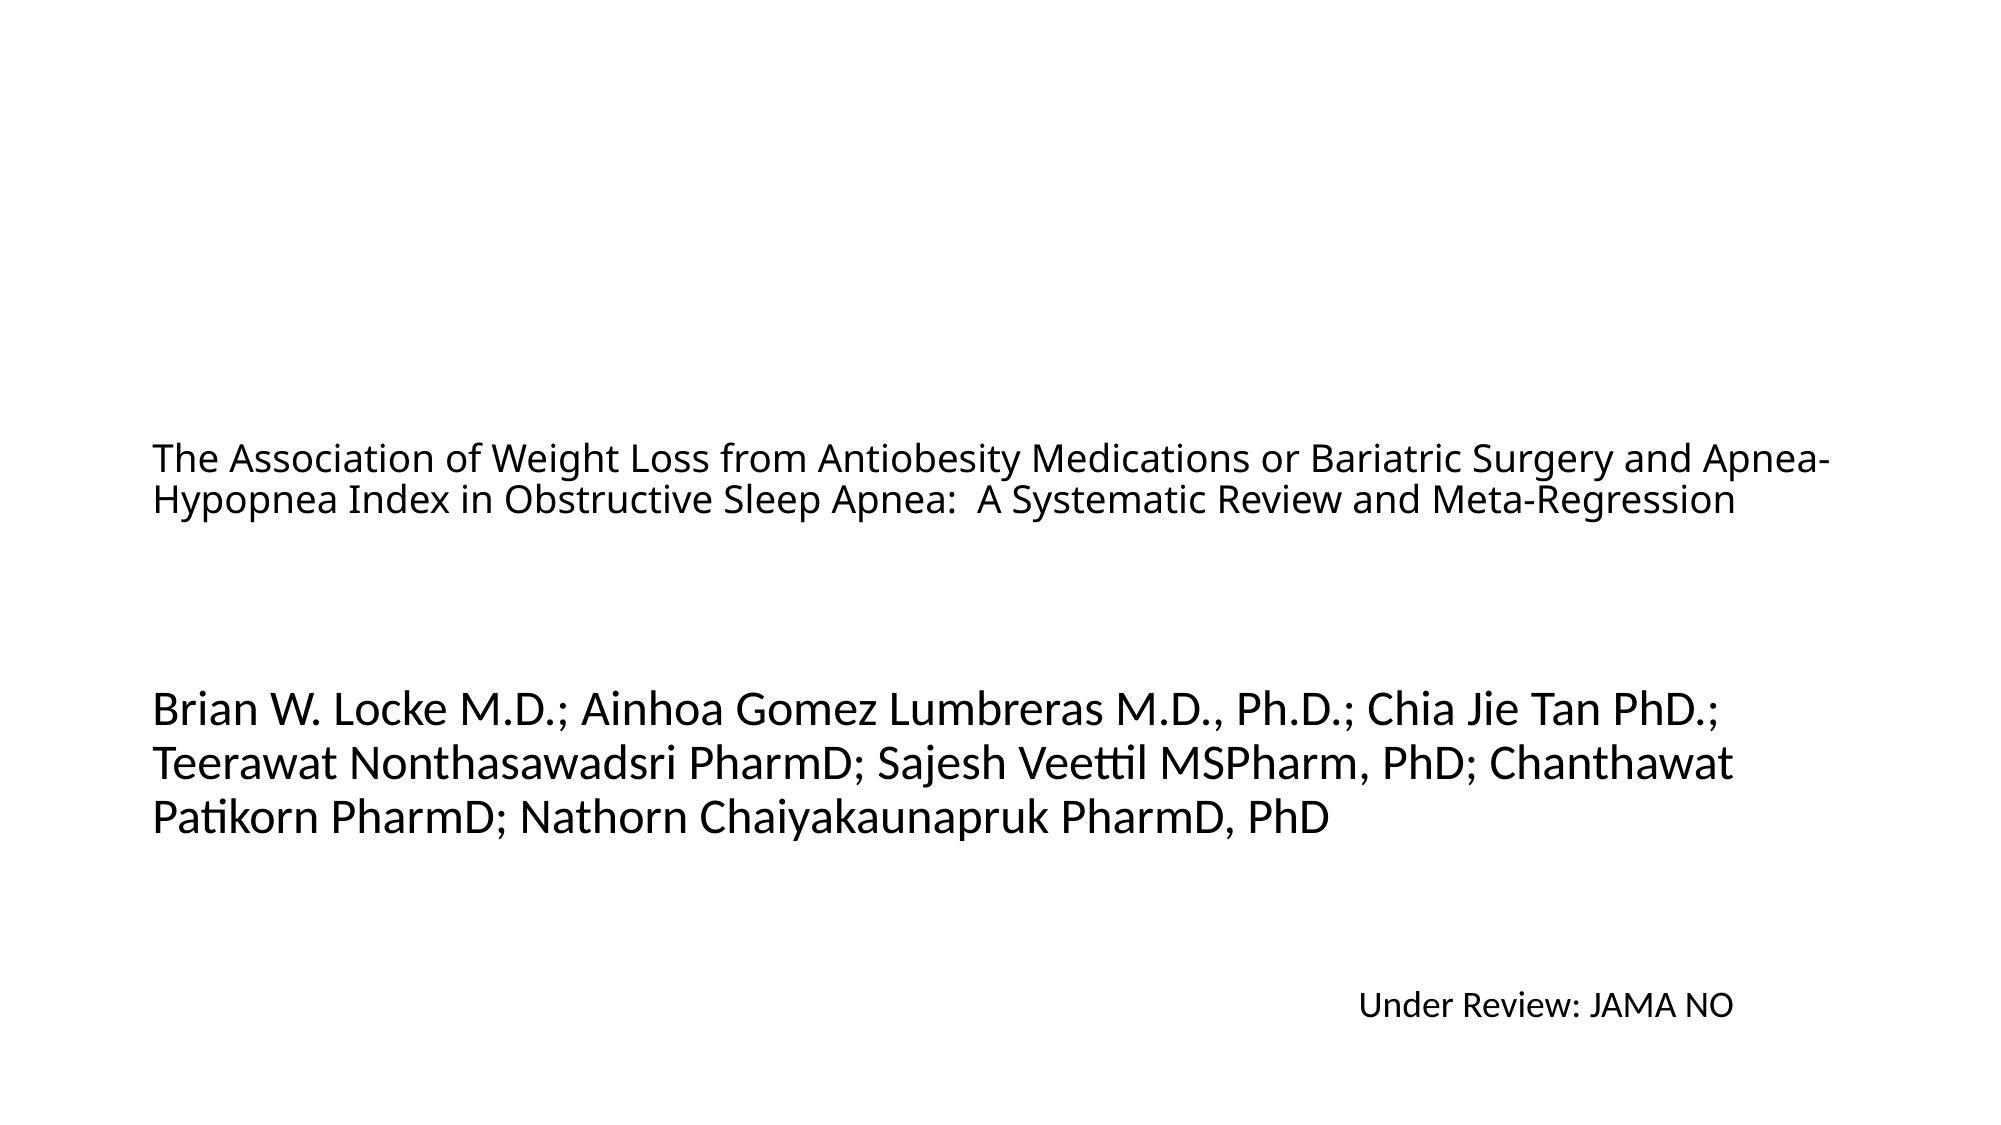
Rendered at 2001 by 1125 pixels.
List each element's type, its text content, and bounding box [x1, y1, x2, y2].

text_box Under Review: JAMA NO [1343, 973, 1800, 1033]
list Brian W. Locke M.D.; Ainhoa Gomez Lumbreras M.D., Ph.D.; Chia Jie Tan PhD.; Teerawat Nonthasawadsri PharmD; Sajesh Veettil MSPharm, PhD; Chanthawat Patikorn PharmD; Nathorn Chaiyakaunapruk PharmD, PhD [137, 674, 1863, 1125]
title The Association of Weight Loss from Antiobesity Medications or Bariatric Surgery and Apnea-Hypopnea Index in Obstructive Sleep Apnea: A Systematic Review and Meta-Regression [137, 415, 1863, 634]
